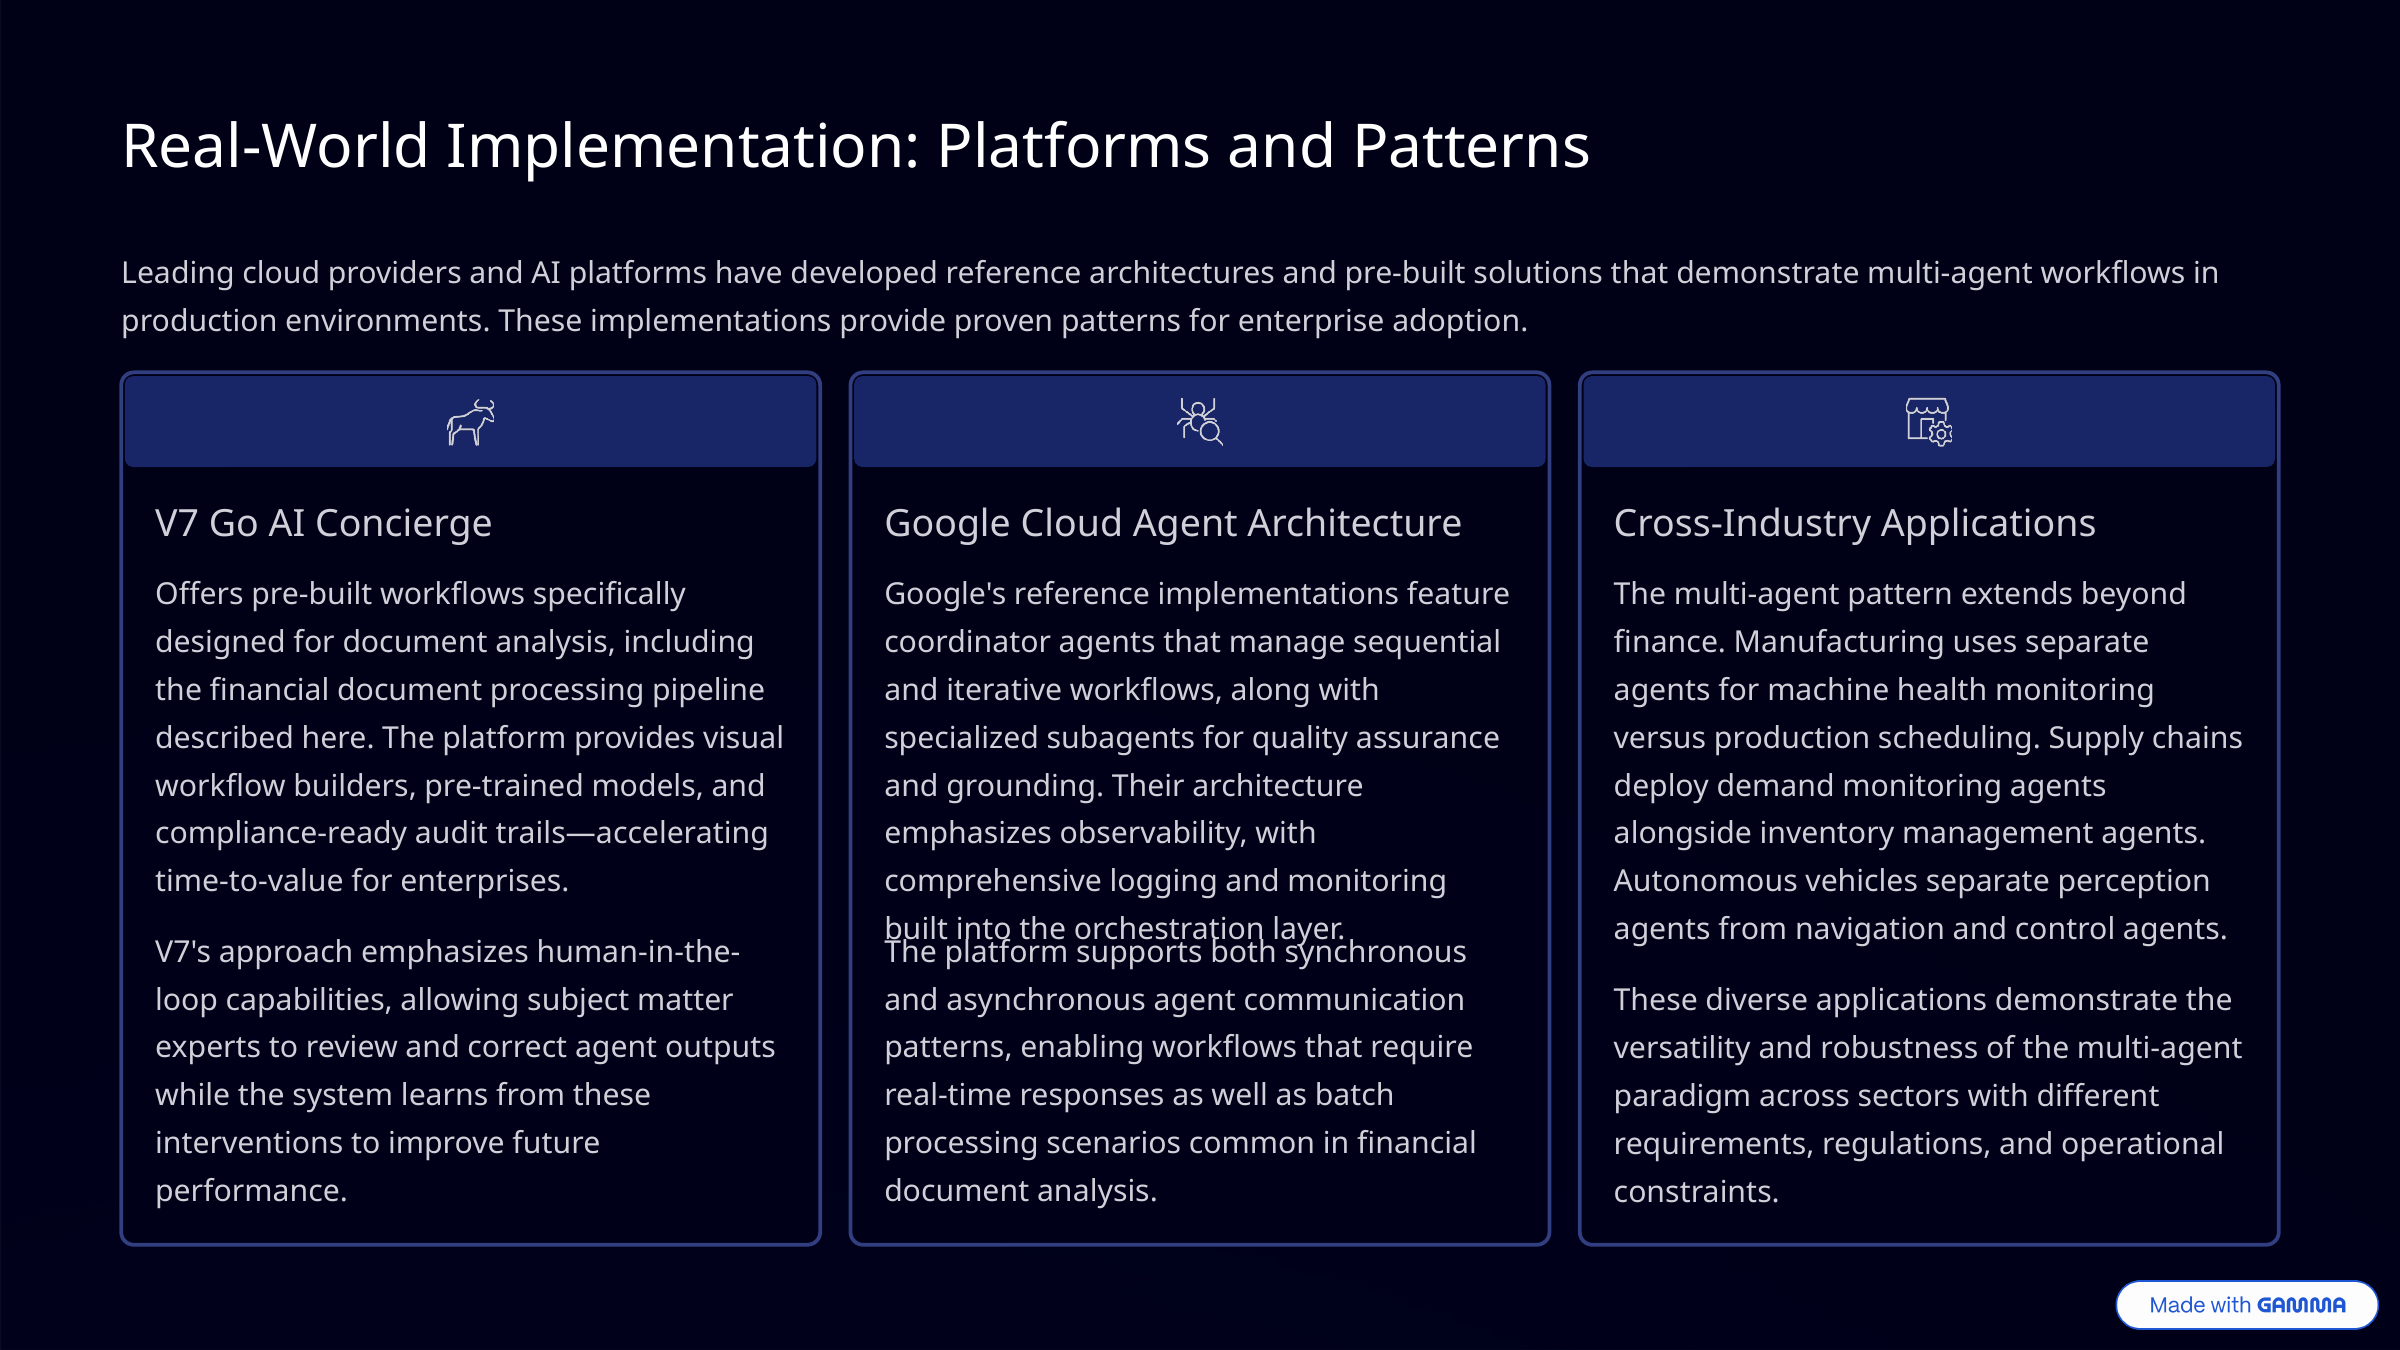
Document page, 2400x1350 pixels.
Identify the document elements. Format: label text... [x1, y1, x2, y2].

picture [2106, 1271, 2389, 1339]
text_box [1583, 376, 2276, 468]
text_box Offers pre-built workflows specifically designed for document analysis, including the financial document processing pipeline described here. The platform provides visual workflow builders, pre-trained models, and compliance-ready audit trails—accelerating time-to-value for enterprises. [155, 562, 787, 902]
text_box V7's approach emphasizes human-in-the-loop capabilities, allowing subject matter experts to review and correct agent outputs while the system learns from these interventions to improve future performance. [155, 920, 787, 1163]
text_box [850, 372, 1550, 1245]
text_box Google's reference implementations feature coordinator agents that manage sequential and iterative workflows, along with specialized subagents for quality assurance and grounding. Their architecture emphasizes observability, with comprehensive logging and monitoring built into the orchestration layer. [884, 562, 1516, 902]
picture [1177, 392, 1223, 450]
text_box [854, 376, 1546, 468]
text_box Leading cloud providers and AI platforms have developed reference architectures and pre-built solutions that demonstrate multi-agent workflows in production environments. These implementations provide proven patterns for enterprise adoption. [121, 241, 2279, 339]
text_box V7 Go AI Concierge [155, 497, 534, 545]
text_box Cross-Industry Applications [1613, 497, 2084, 545]
text_box [124, 376, 817, 468]
text_box The multi-agent pattern extends beyond finance. Manufacturing uses separate agents for machine health monitoring versus production scheduling. Supply chains deploy demand monitoring agents alongside inventory management agents. Autonomous vehicles separate perception agents from navigation and control agents. [1613, 562, 2245, 951]
text_box The platform supports both synchronous and asynchronous agent communication patterns, enabling workflows that require real-time responses as well as batch processing scenarios common in financial document analysis. [884, 920, 1516, 1211]
text_box These diverse applications demonstrate the versatility and robustness of the multi-agent paradigm across sectors with different requirements, regulations, and operational constraints. [1613, 968, 2245, 1211]
picture [1906, 392, 1952, 450]
text_box [1579, 372, 2279, 1245]
text_box Google Cloud Agent Architecture [884, 497, 1440, 545]
picture [447, 392, 494, 450]
text_box Real-World Implementation: Platforms and Patterns [121, 105, 1521, 181]
text_box [121, 372, 821, 1245]
